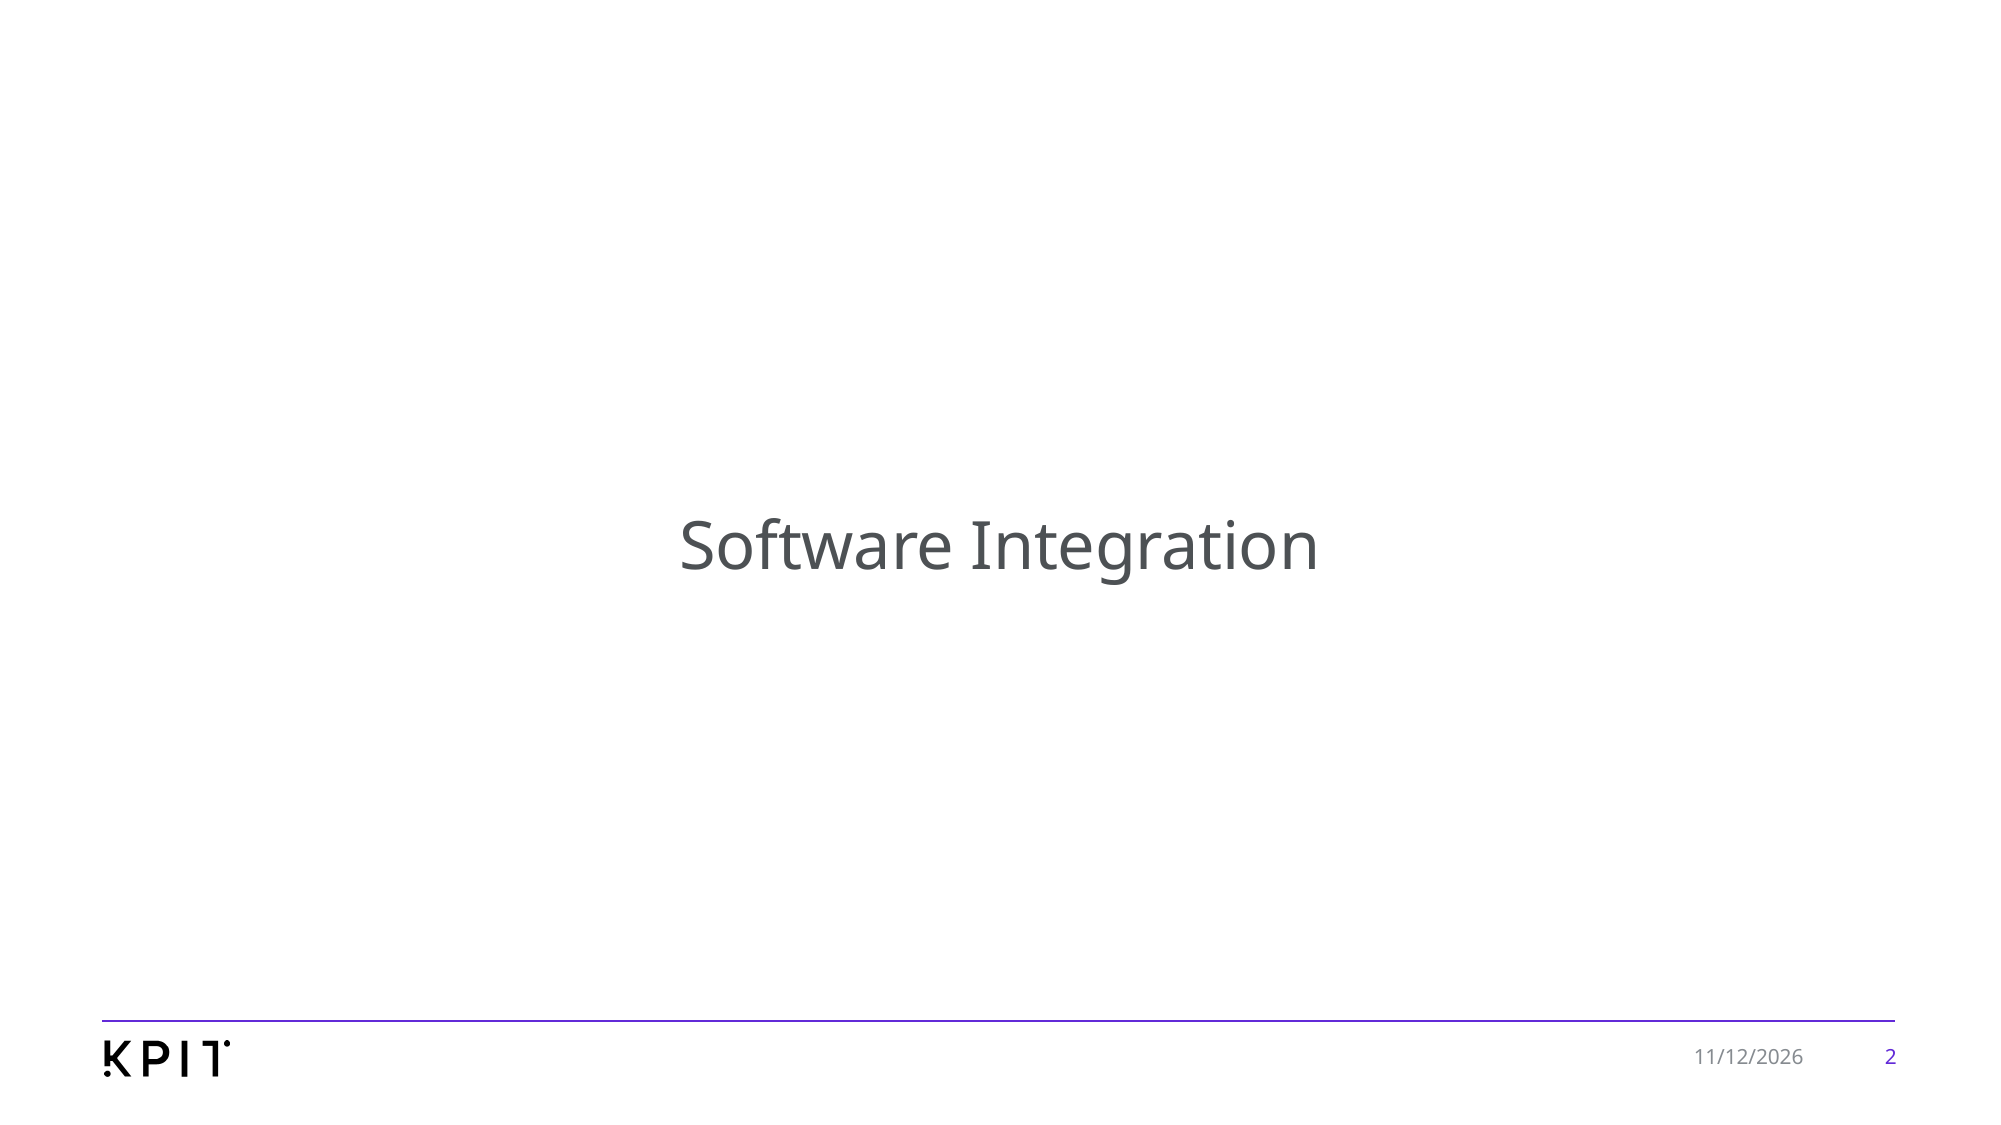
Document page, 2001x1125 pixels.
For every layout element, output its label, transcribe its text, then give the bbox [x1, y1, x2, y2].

title Software Integration [88, 495, 1912, 594]
slide_number 2 [1835, 1038, 1912, 1077]
picture [104, 1040, 230, 1077]
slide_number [1676, 1038, 1819, 1077]
